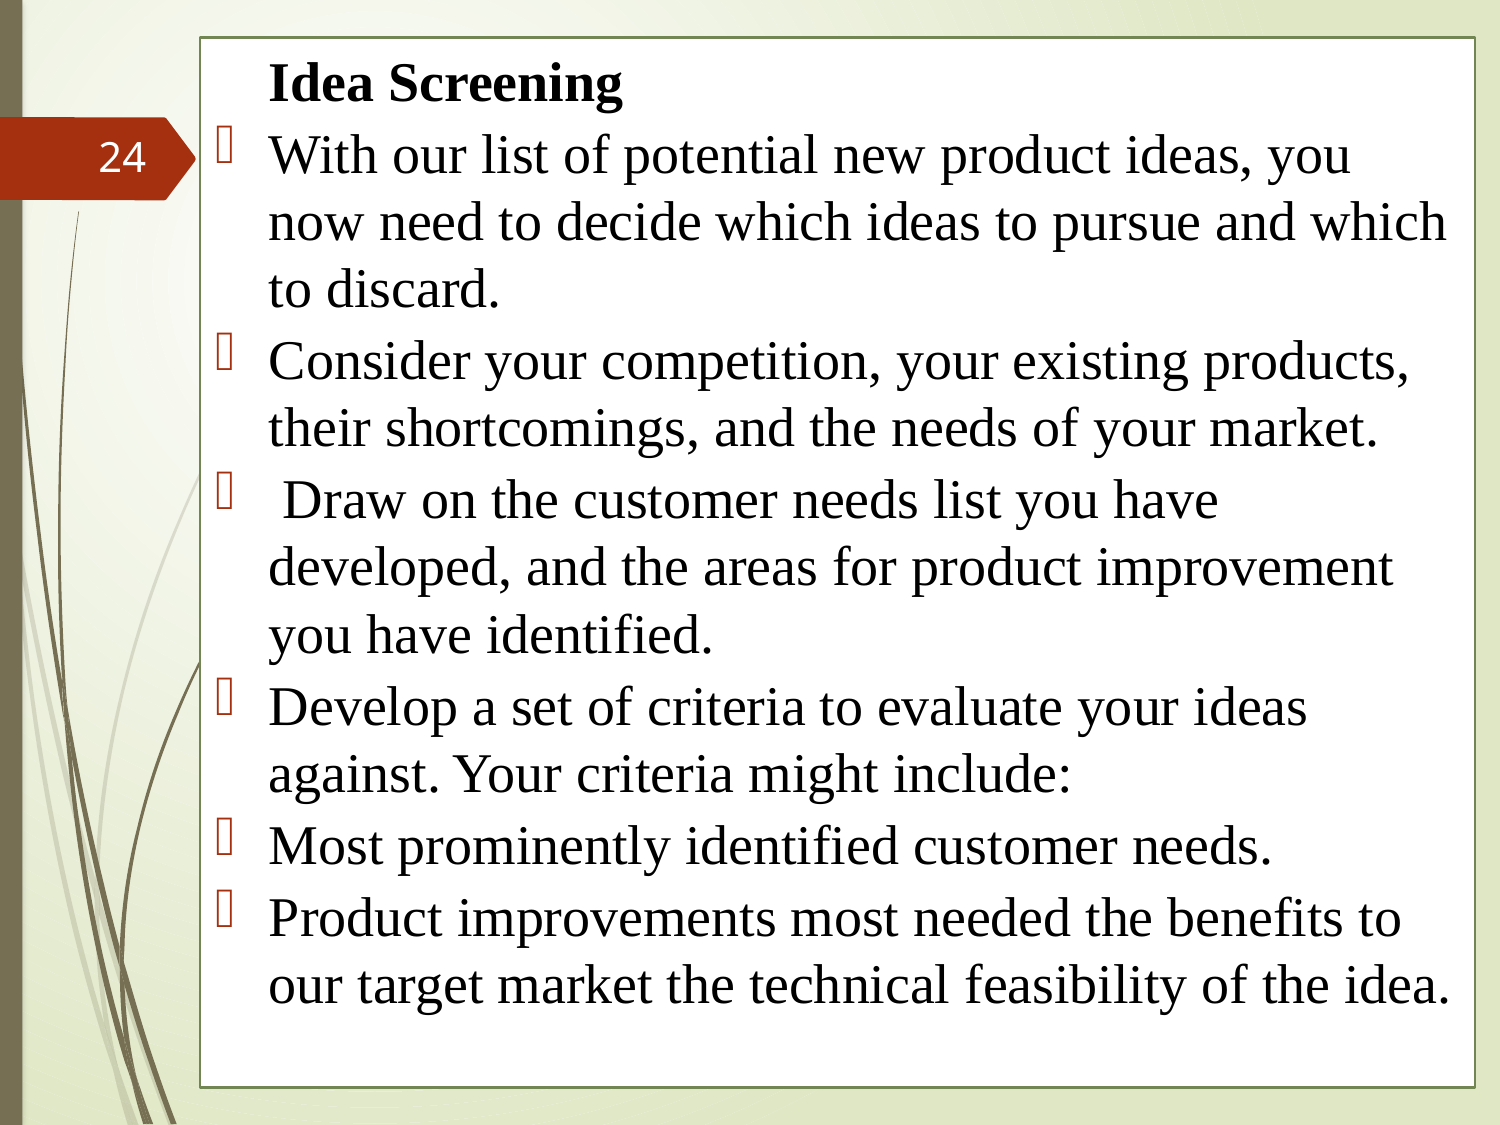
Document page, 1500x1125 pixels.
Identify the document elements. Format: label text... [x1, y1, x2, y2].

list Idea Screening With our list of potential new product ideas, you now need to decide which ideas to pursue and which to discard. Consider your competition, your existing products, their shortcomings, and the needs of your market. Draw on the customer needs list you have developed, and the areas for product improvement you have identified. Develop a set of criteria to evaluate your ideas against. Your criteria might include: Most prominently identified customer needs. Product improvements most needed the benefits to our target market the technical feasibility of the idea. [199, 36, 1476, 1089]
slide_number 24 [65, 129, 162, 190]
